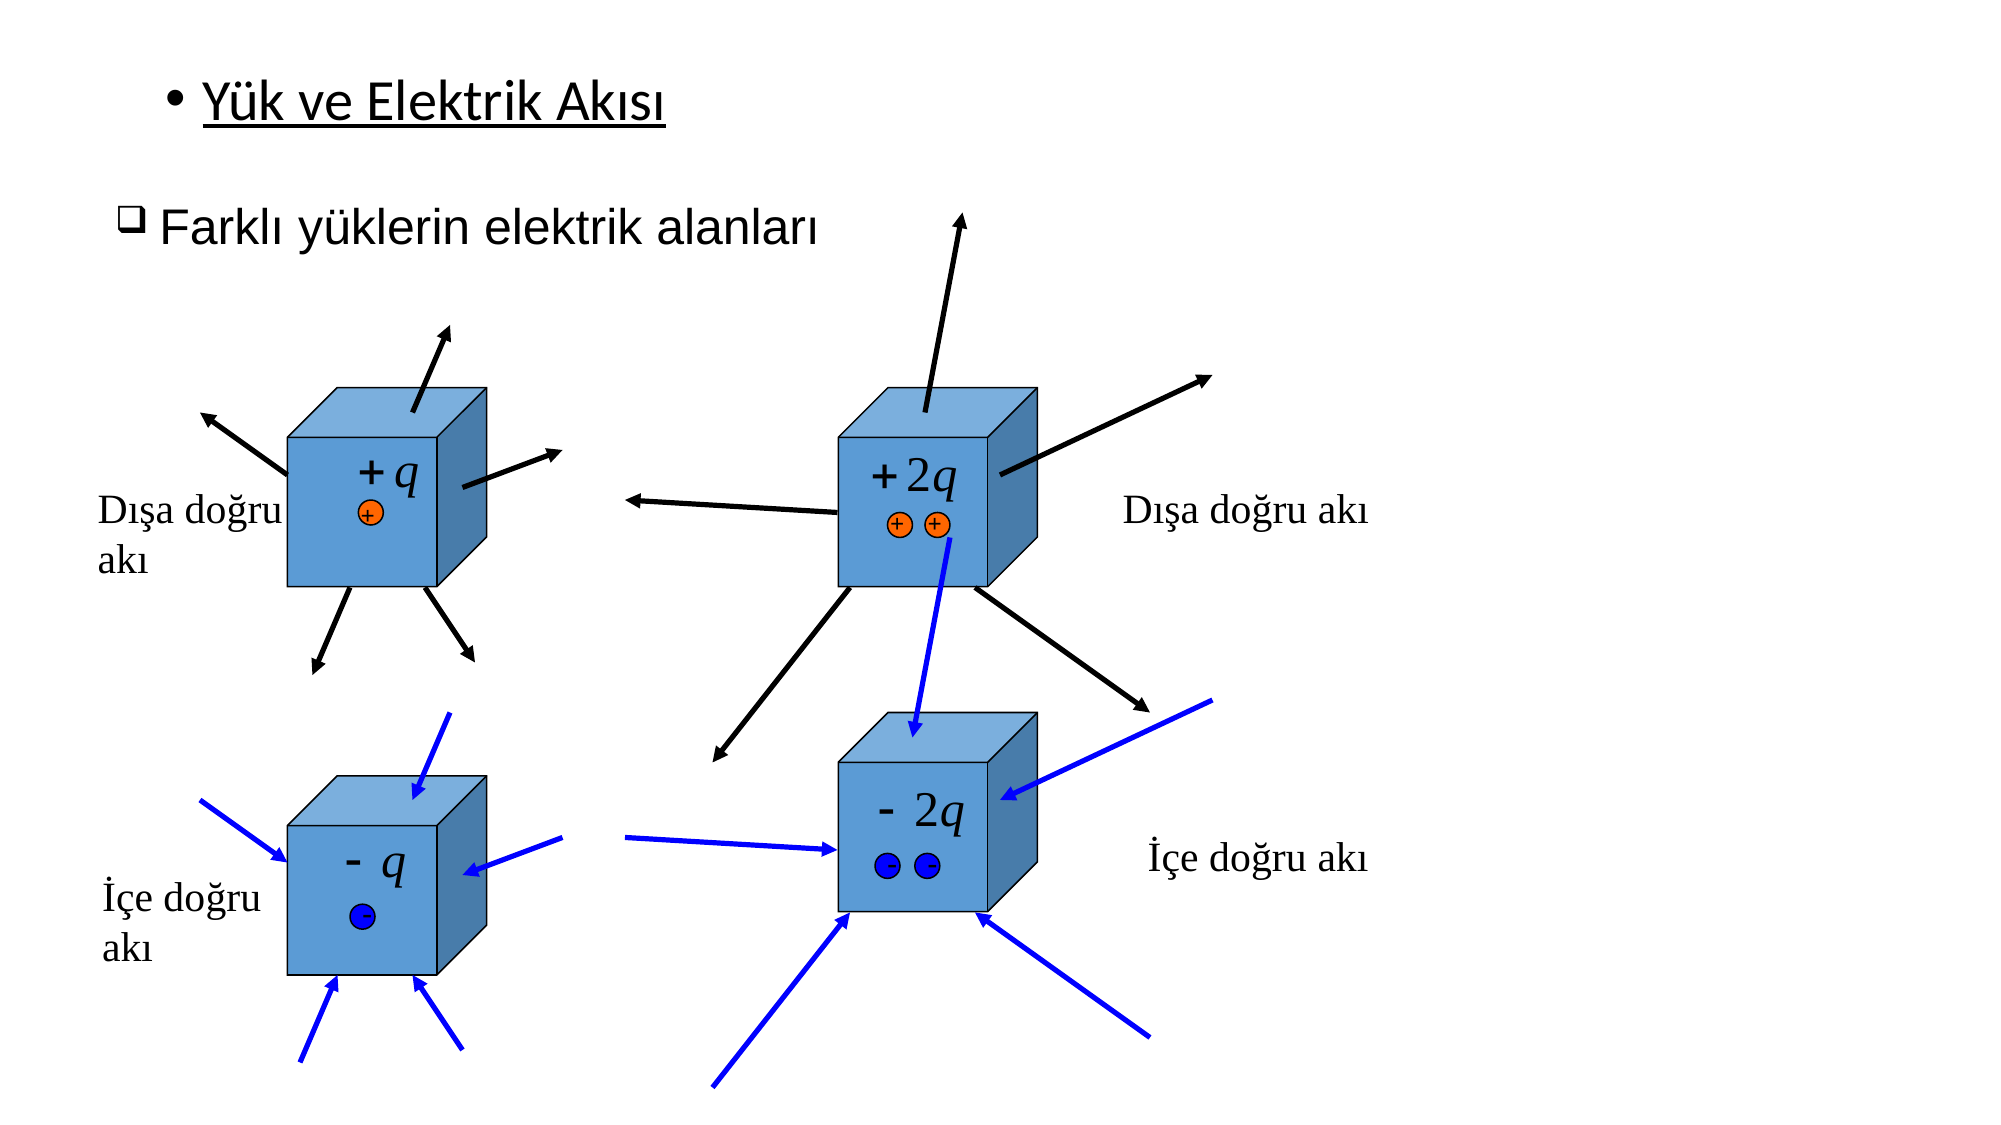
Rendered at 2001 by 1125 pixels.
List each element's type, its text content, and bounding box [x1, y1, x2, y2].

text_box [199, 799, 288, 863]
text_box [974, 587, 1150, 713]
text_box + [875, 513, 912, 545]
text_box [924, 212, 967, 413]
text_box [712, 912, 850, 1088]
text_box - [913, 848, 953, 887]
text_box [462, 448, 563, 488]
text_box [199, 412, 287, 474]
text_box Farklı yüklerin elektrik alanları [100, 187, 836, 263]
text_box [411, 714, 450, 800]
text_box - [872, 848, 913, 887]
text_box + [345, 492, 390, 538]
text_box + [912, 513, 957, 545]
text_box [349, 449, 430, 509]
text_box - [347, 898, 388, 938]
text_box [311, 587, 351, 676]
text_box [999, 699, 1213, 801]
text_box [712, 587, 851, 763]
text_box Dışa doğru akı [1107, 474, 1384, 540]
text_box Yük ve Elektrik Akısı [149, 62, 1363, 150]
text_box [287, 775, 487, 976]
text_box [462, 837, 563, 877]
text_box [624, 494, 838, 513]
text_box [412, 324, 451, 413]
text_box [424, 587, 475, 663]
text_box [412, 975, 463, 1051]
text_box [975, 912, 1151, 1038]
text_box [287, 387, 487, 587]
text_box [838, 712, 1038, 912]
text_box [299, 975, 339, 1063]
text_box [337, 843, 417, 898]
text_box Dışa doğru akı [83, 474, 308, 590]
text_box İçe doğru akı [1132, 822, 1384, 888]
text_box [870, 780, 975, 848]
text_box [624, 837, 838, 856]
text_box [838, 387, 1038, 587]
text_box İçe doğru akı [87, 862, 287, 978]
text_box [908, 537, 951, 738]
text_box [862, 445, 967, 513]
text_box [999, 374, 1213, 476]
